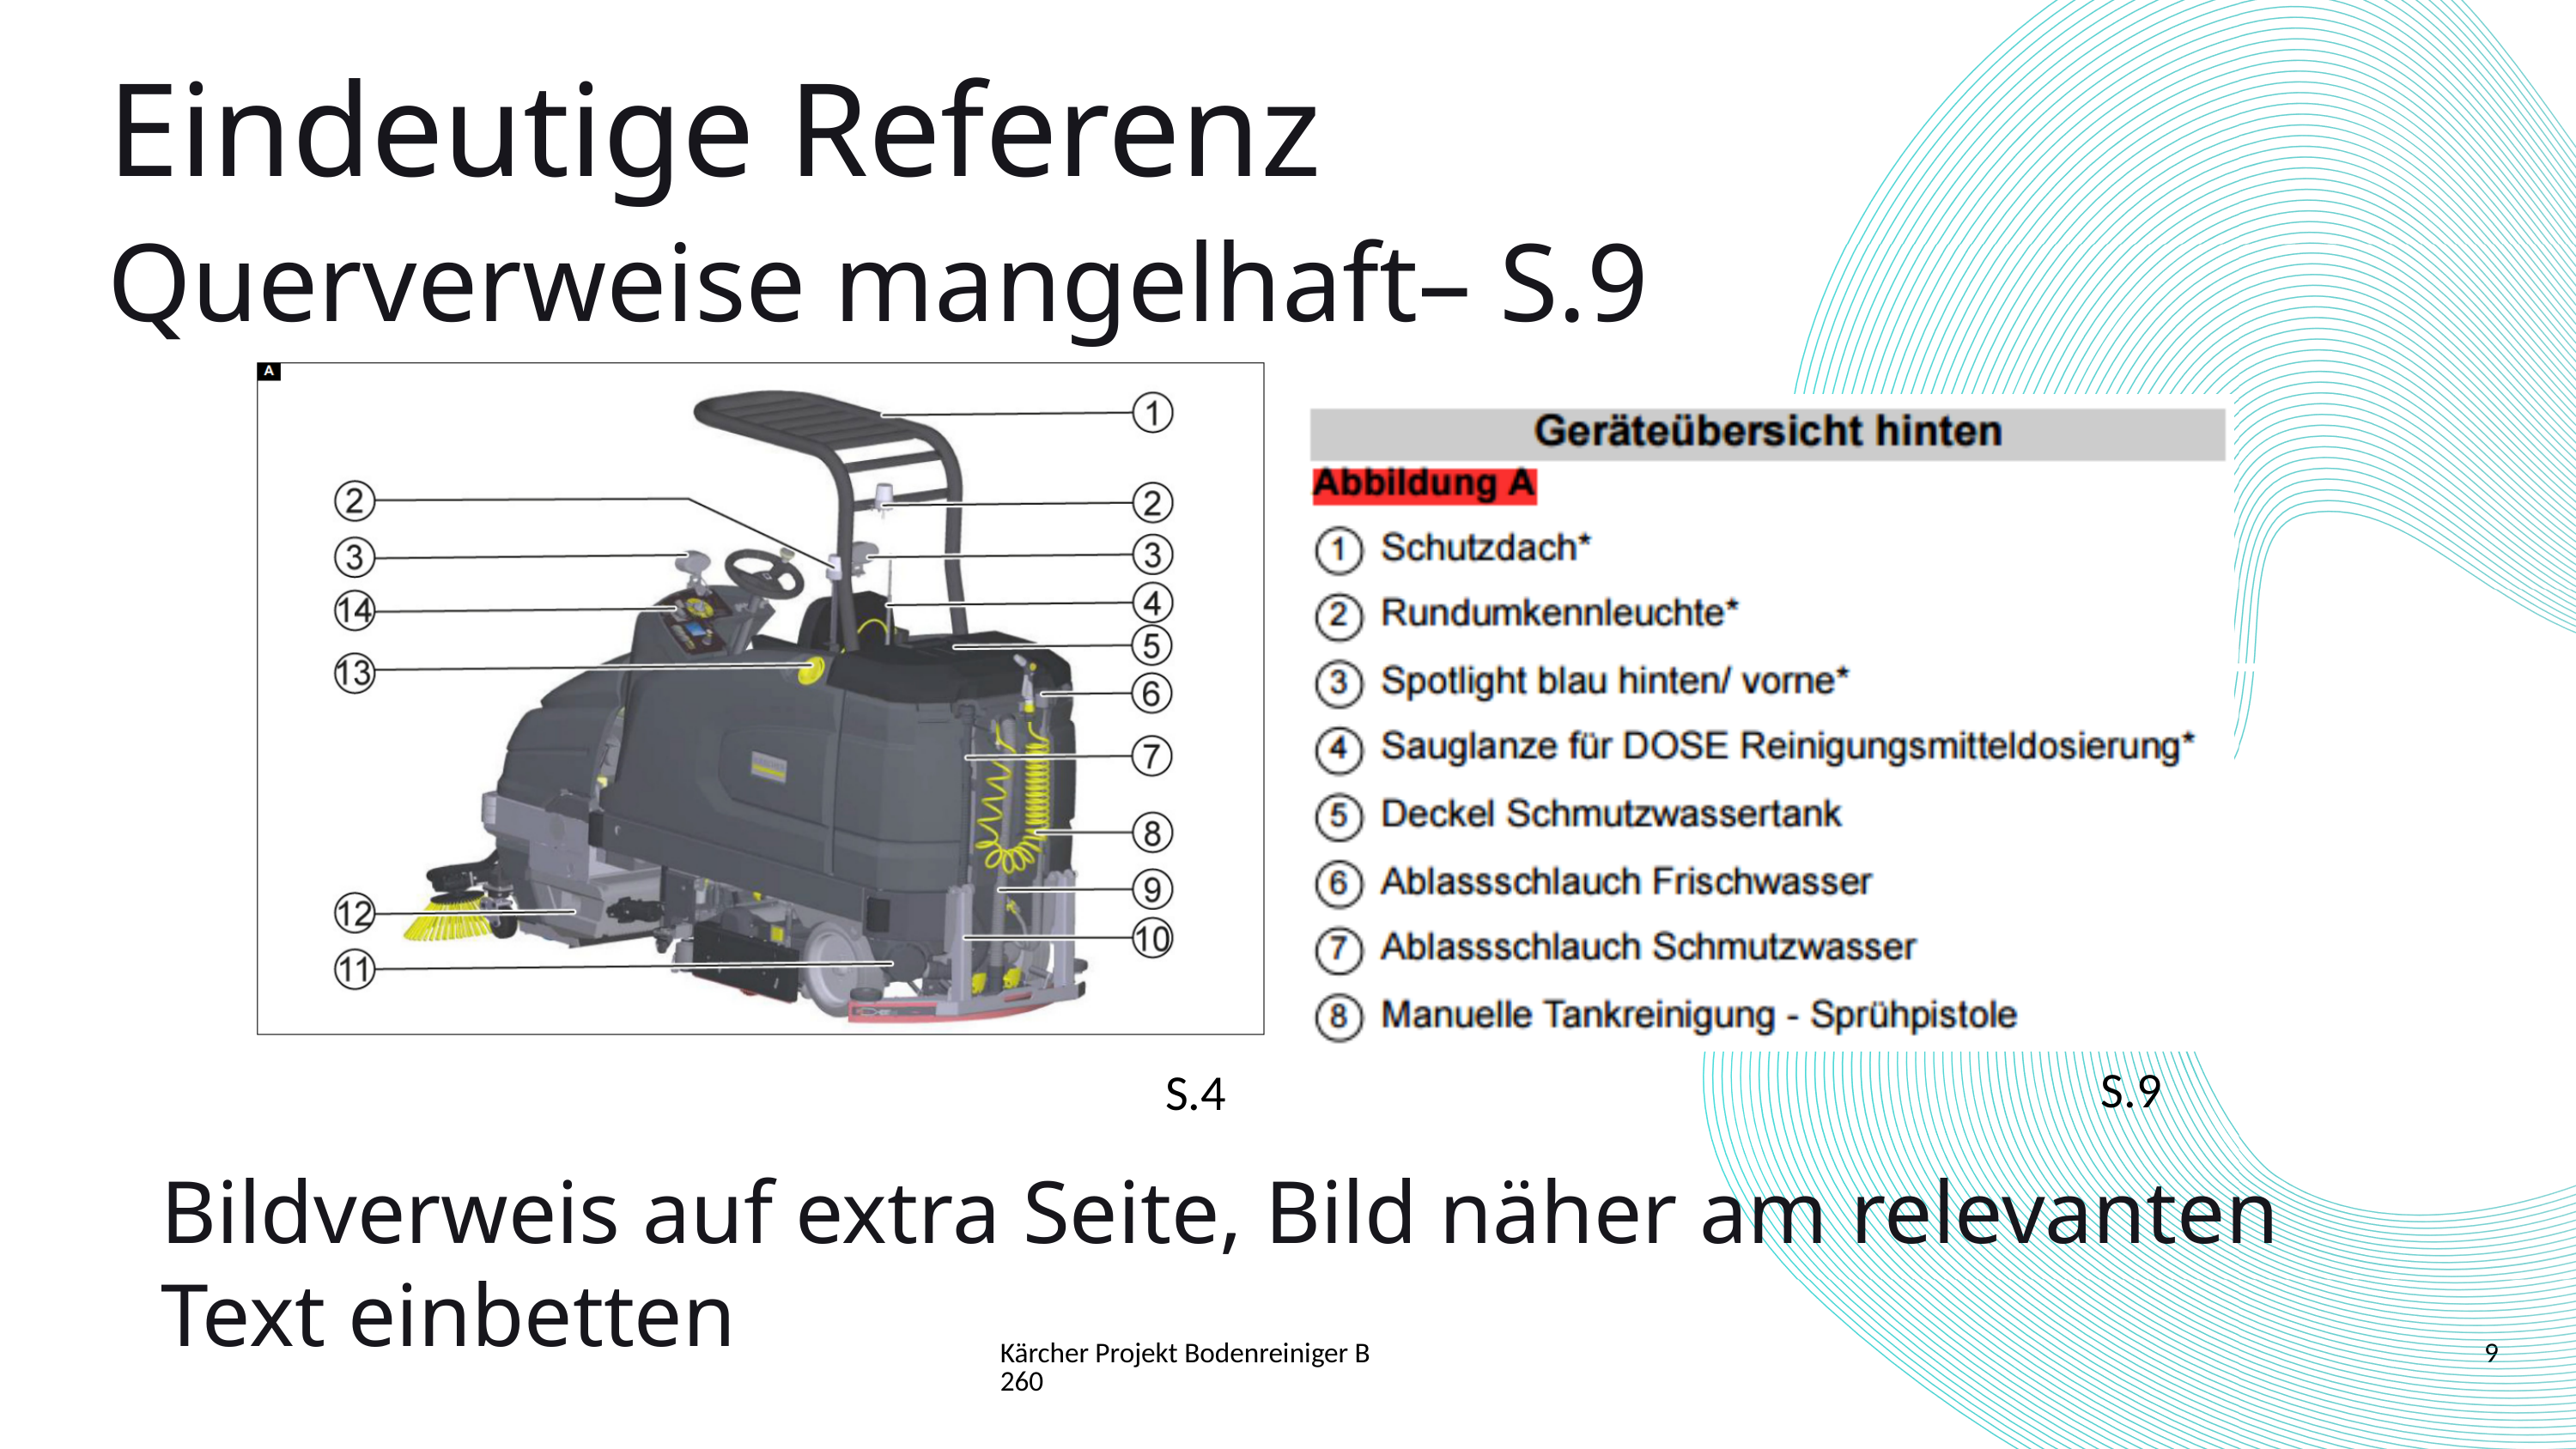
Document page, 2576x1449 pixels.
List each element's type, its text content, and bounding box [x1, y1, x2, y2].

text_box Eindeutige Referenz [107, 30, 2447, 203]
text_box Querverweise mangelhaft– S.9 [107, 171, 2533, 343]
slide_number 9 [2210, 1325, 2512, 1377]
picture [1298, 394, 2234, 1052]
text_box S.9 [2087, 1058, 2207, 1125]
text_box Bildverweis auf extra Seite, Bild näher am relevanten Text einbetten [161, 1157, 2330, 1424]
picture [252, 359, 1272, 1041]
text_box [1658, 0, 2576, 1449]
text_box S.4 [1152, 1053, 1271, 1127]
footer Kärcher Projekt Bodenreiniger B260 [987, 1325, 1395, 1377]
text_box [2237, 434, 2259, 927]
